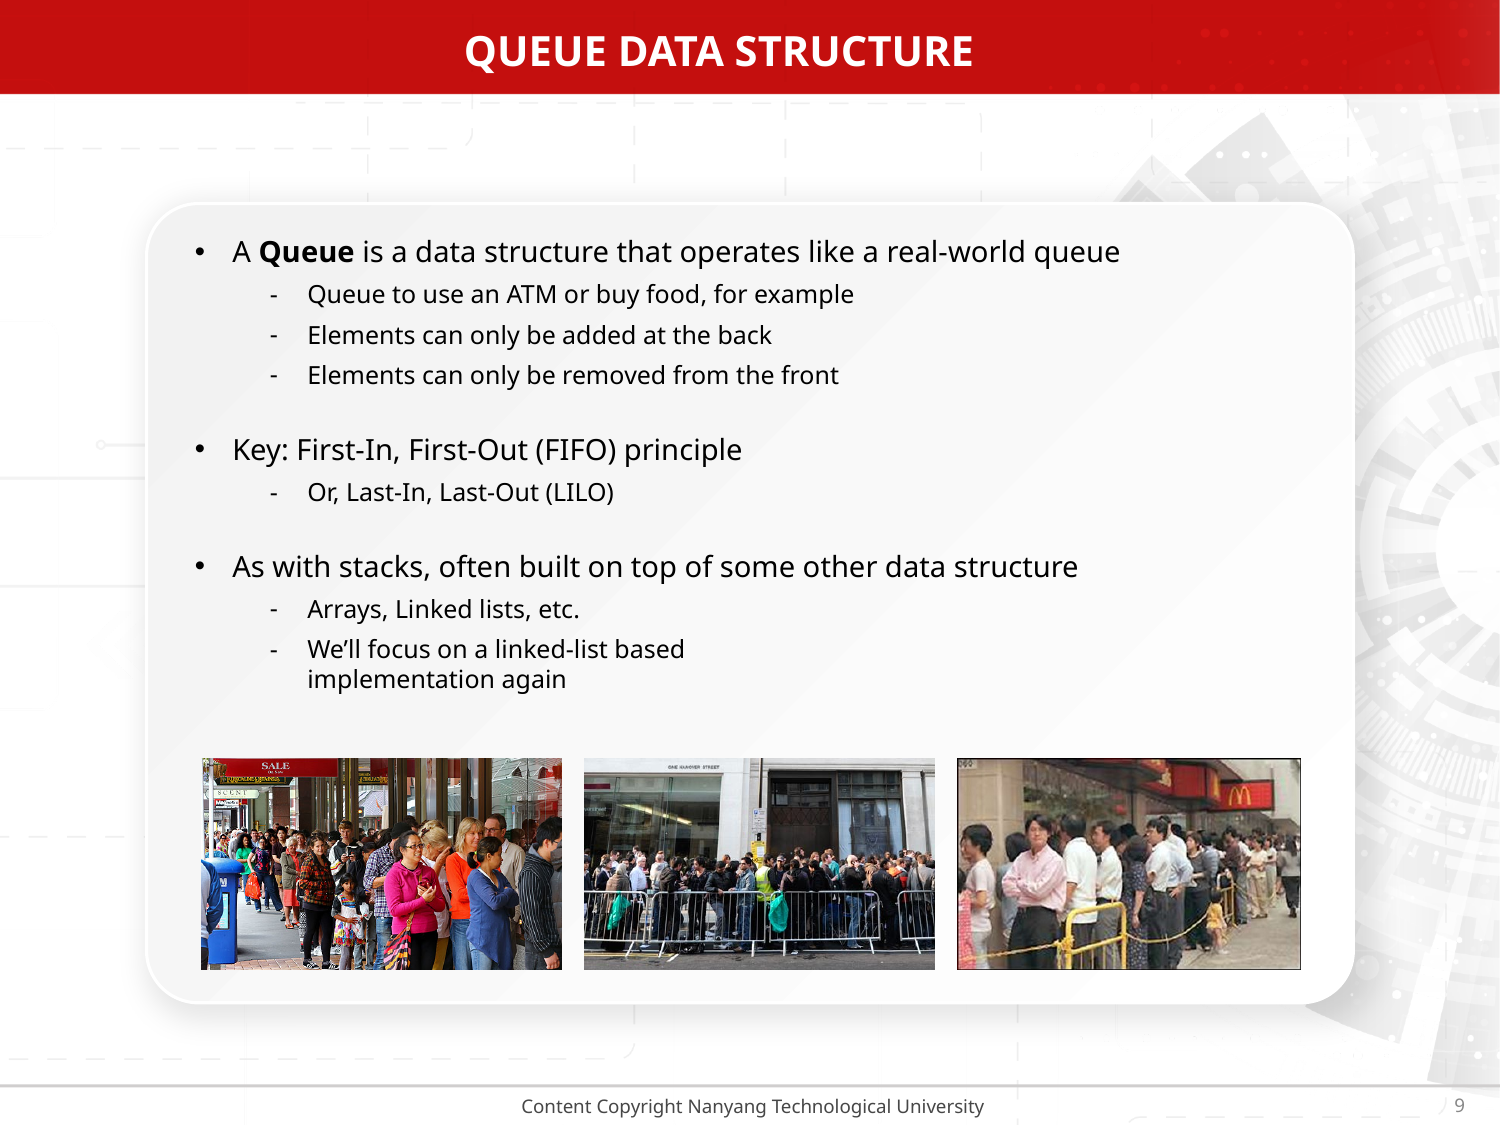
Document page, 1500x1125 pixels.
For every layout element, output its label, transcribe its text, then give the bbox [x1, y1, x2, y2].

text_box A Queue is a data structure that operates like a real-world queue Queue to use an ATM or buy food, for example Elements can only be added at the back Elements can only be removed from the front Key: First-In, First-Out (FIFO) principle Or, Last-In, Last-Out (LILO) As with stacks, often built on top of some other data structure Arrays, Linked lists, etc. We’ll focus on a linked-list based implementation again [180, 226, 1322, 936]
text_box [145, 202, 1355, 1004]
picture [201, 758, 562, 970]
text_box QUEUE DATA STRUCTURE [333, 17, 1105, 83]
picture [0, 1088, 1500, 1125]
picture [0, 0, 1500, 1084]
picture [584, 758, 935, 970]
picture [957, 758, 1302, 970]
